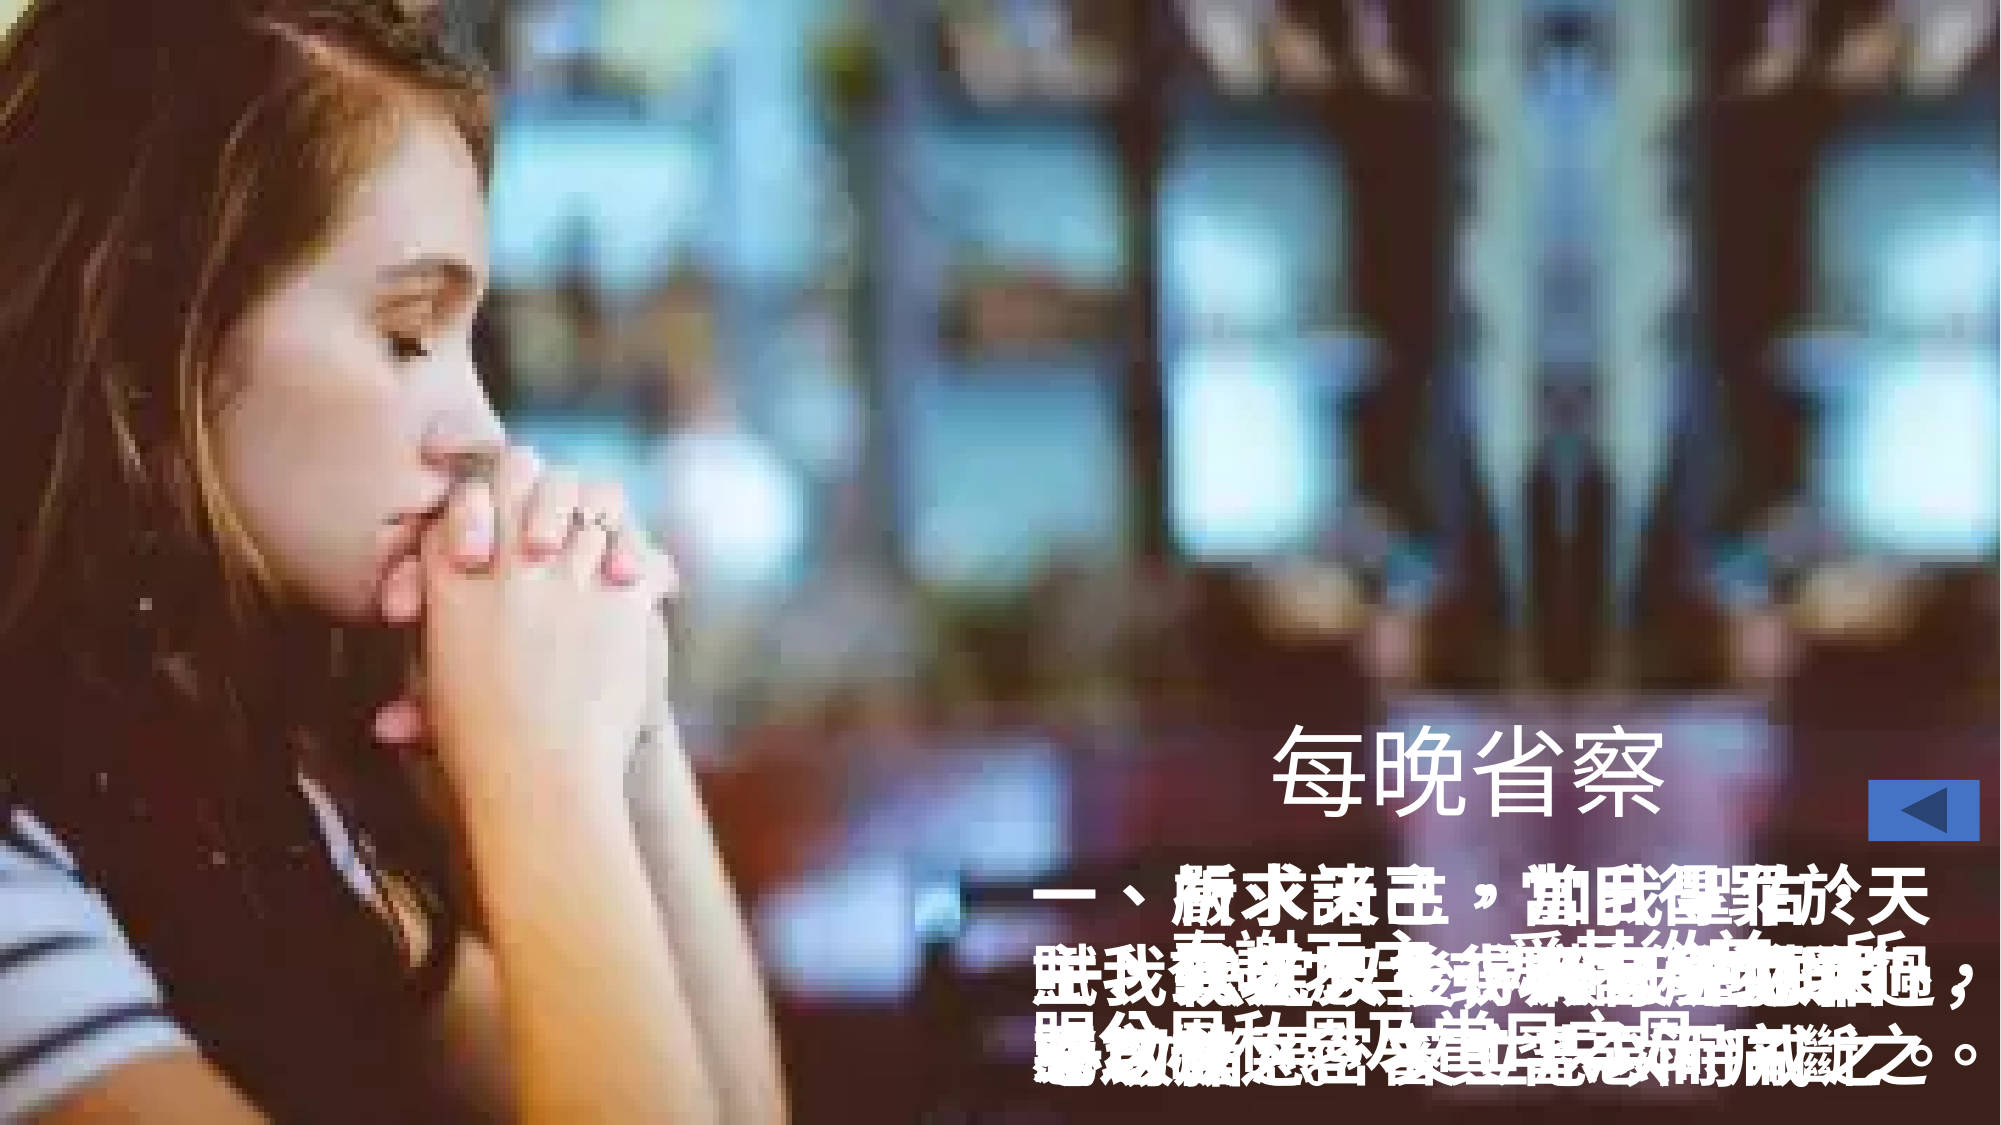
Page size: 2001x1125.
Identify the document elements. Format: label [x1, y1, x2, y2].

text_box [0, 0, 2000, 1125]
